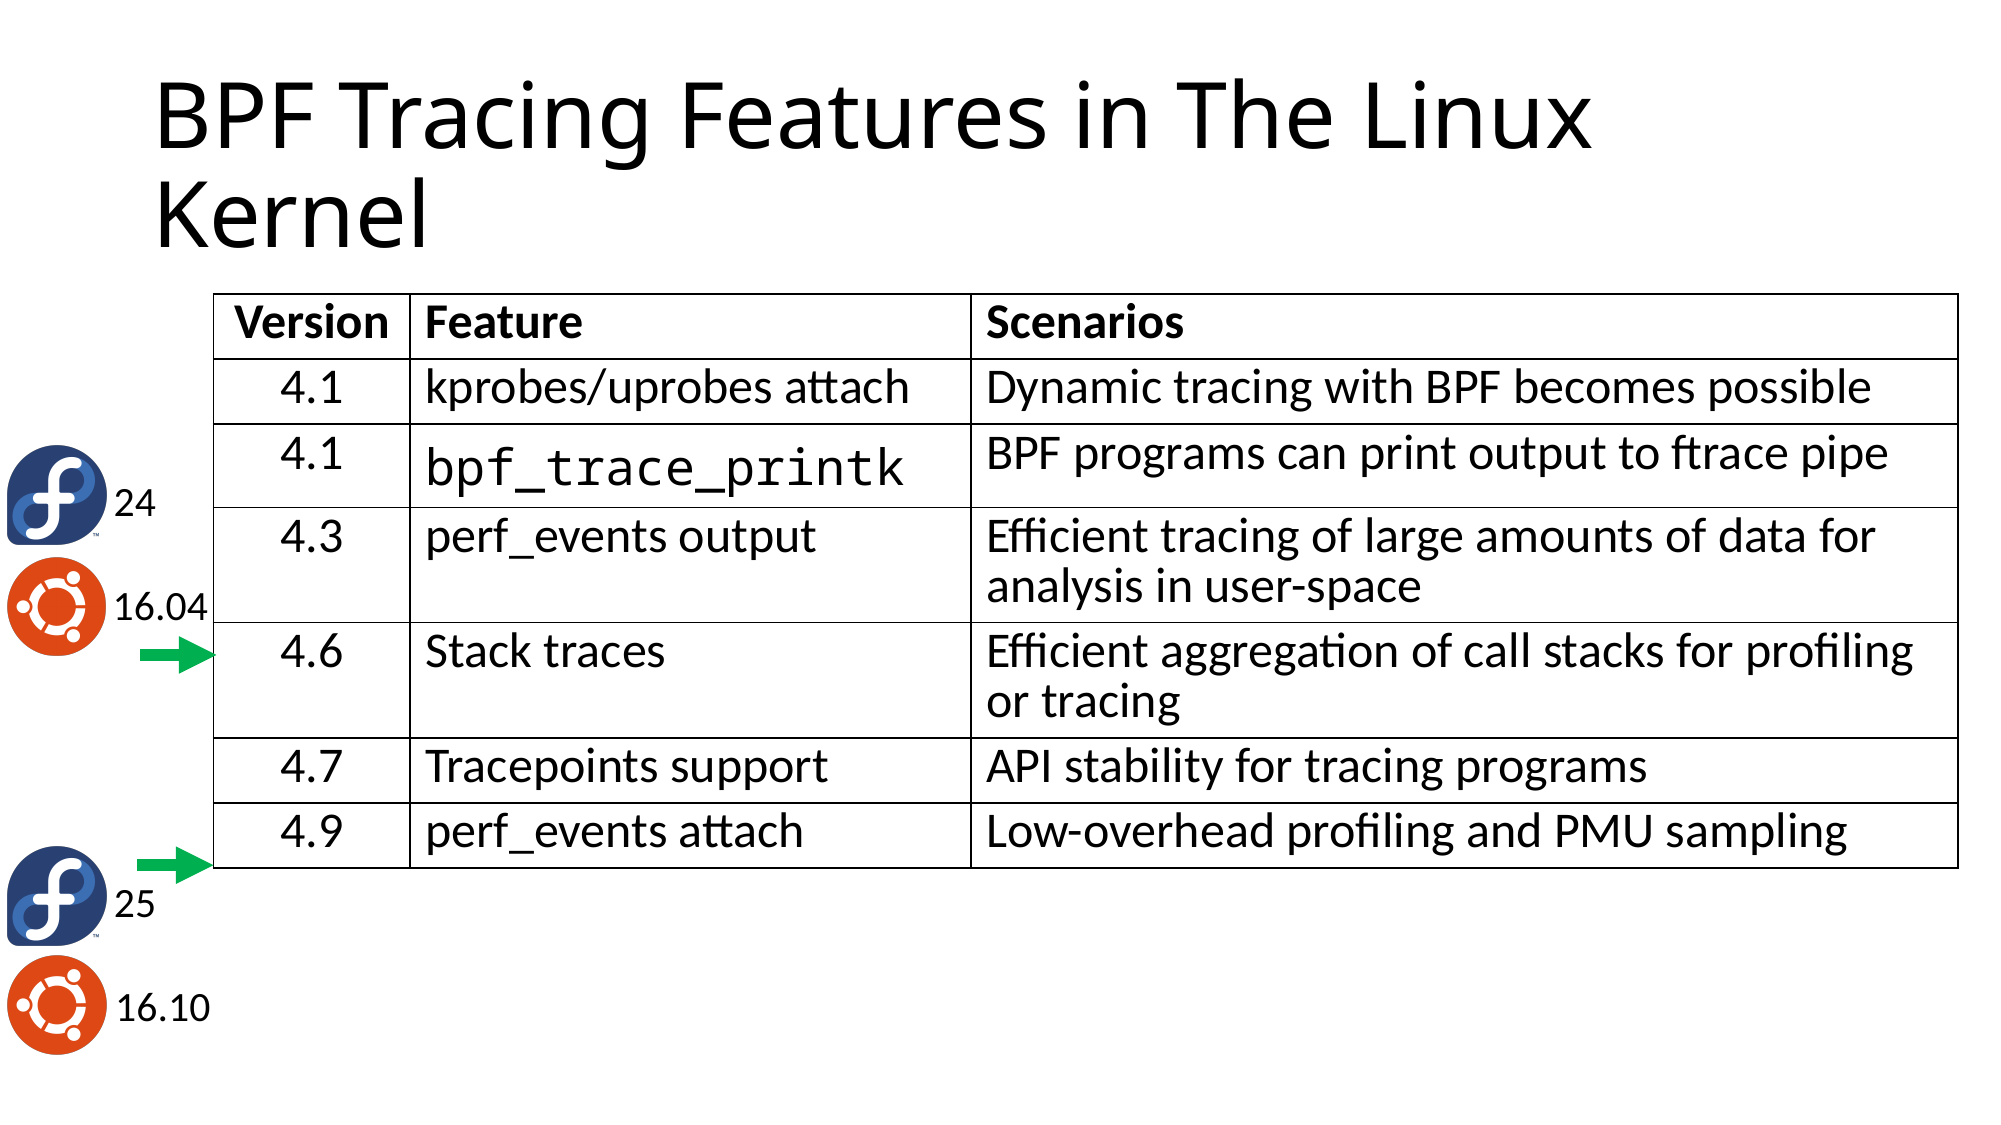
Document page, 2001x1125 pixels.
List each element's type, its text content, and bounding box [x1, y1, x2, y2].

table_cell 4.3 [214, 508, 409, 622]
table_cell kprobes/uprobes attach [411, 360, 970, 423]
table_cell Dynamic tracing with BPF becomes possible [972, 360, 1957, 423]
table_cell API stability for tracing programs [972, 739, 1957, 802]
table_cell perf_events output [411, 508, 970, 622]
picture [7, 557, 106, 657]
table_cell BPF programs can print output to ftrace pipe [972, 425, 1957, 507]
picture [7, 955, 107, 1055]
text_box 24 [107, 467, 172, 533]
table_cell Efficient aggregation of call stacks for profiling or tracing [972, 623, 1957, 737]
title BPF Tracing Features in The Linux Kernel [137, 59, 1863, 278]
text_box 16.10 [107, 972, 226, 1038]
table_cell Tracepoints support [411, 739, 970, 802]
table_cell Stack traces [411, 623, 970, 737]
table_cell 4.7 [214, 739, 409, 802]
table_cell 4.6 [214, 623, 409, 737]
table_cell 4.1 [214, 360, 409, 423]
picture [6, 445, 107, 545]
table_cell perf_events attach [411, 804, 970, 867]
table_cell Efficient tracing of large amounts of data for analysis in user-space [972, 508, 1957, 622]
table_cell Low-overhead profiling and PMU sampling [972, 804, 1957, 867]
table_cell bpf_trace_printk [411, 425, 970, 507]
table_cell 4.1 [214, 425, 409, 507]
table_header Version [214, 295, 409, 358]
text_box 16.04 [106, 571, 224, 637]
table_header Feature [411, 295, 970, 358]
text_box 25 [107, 868, 172, 933]
table_header Scenarios [972, 295, 1957, 358]
table_cell 4.9 [214, 804, 409, 867]
picture [7, 846, 107, 946]
